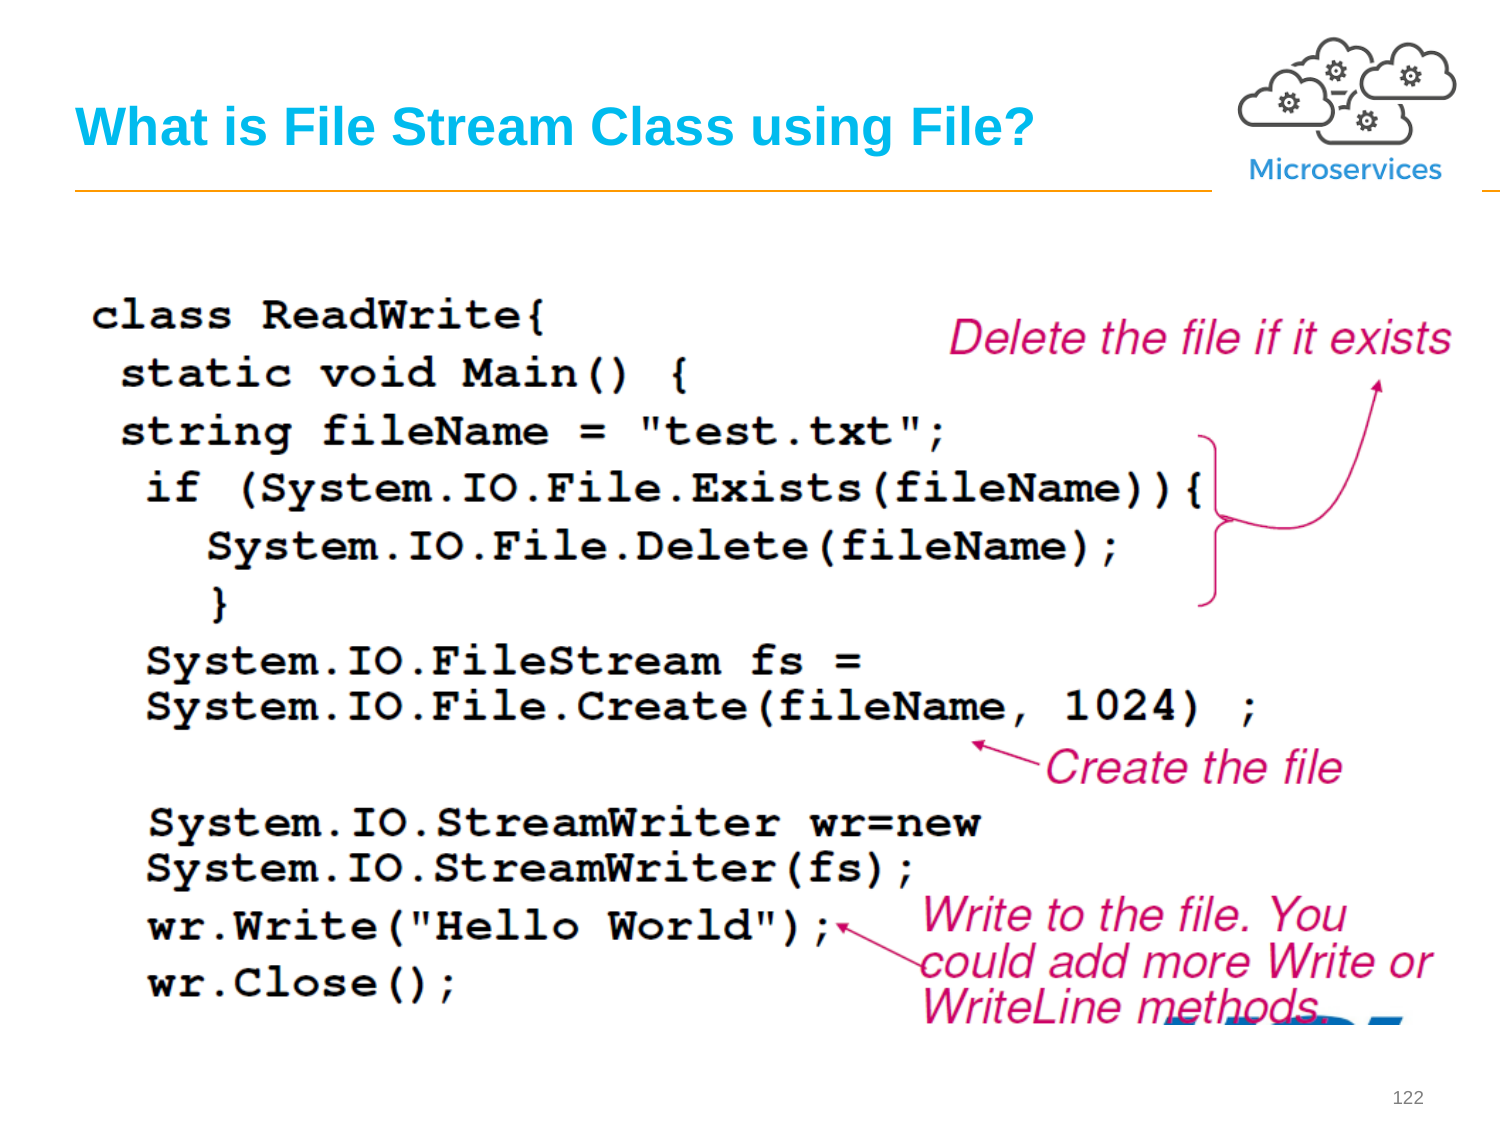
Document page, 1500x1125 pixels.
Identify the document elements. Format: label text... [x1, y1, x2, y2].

picture [31, 214, 1469, 1026]
title What is File Stream Class using File? [75, 27, 1422, 157]
picture [1212, 1, 1482, 203]
